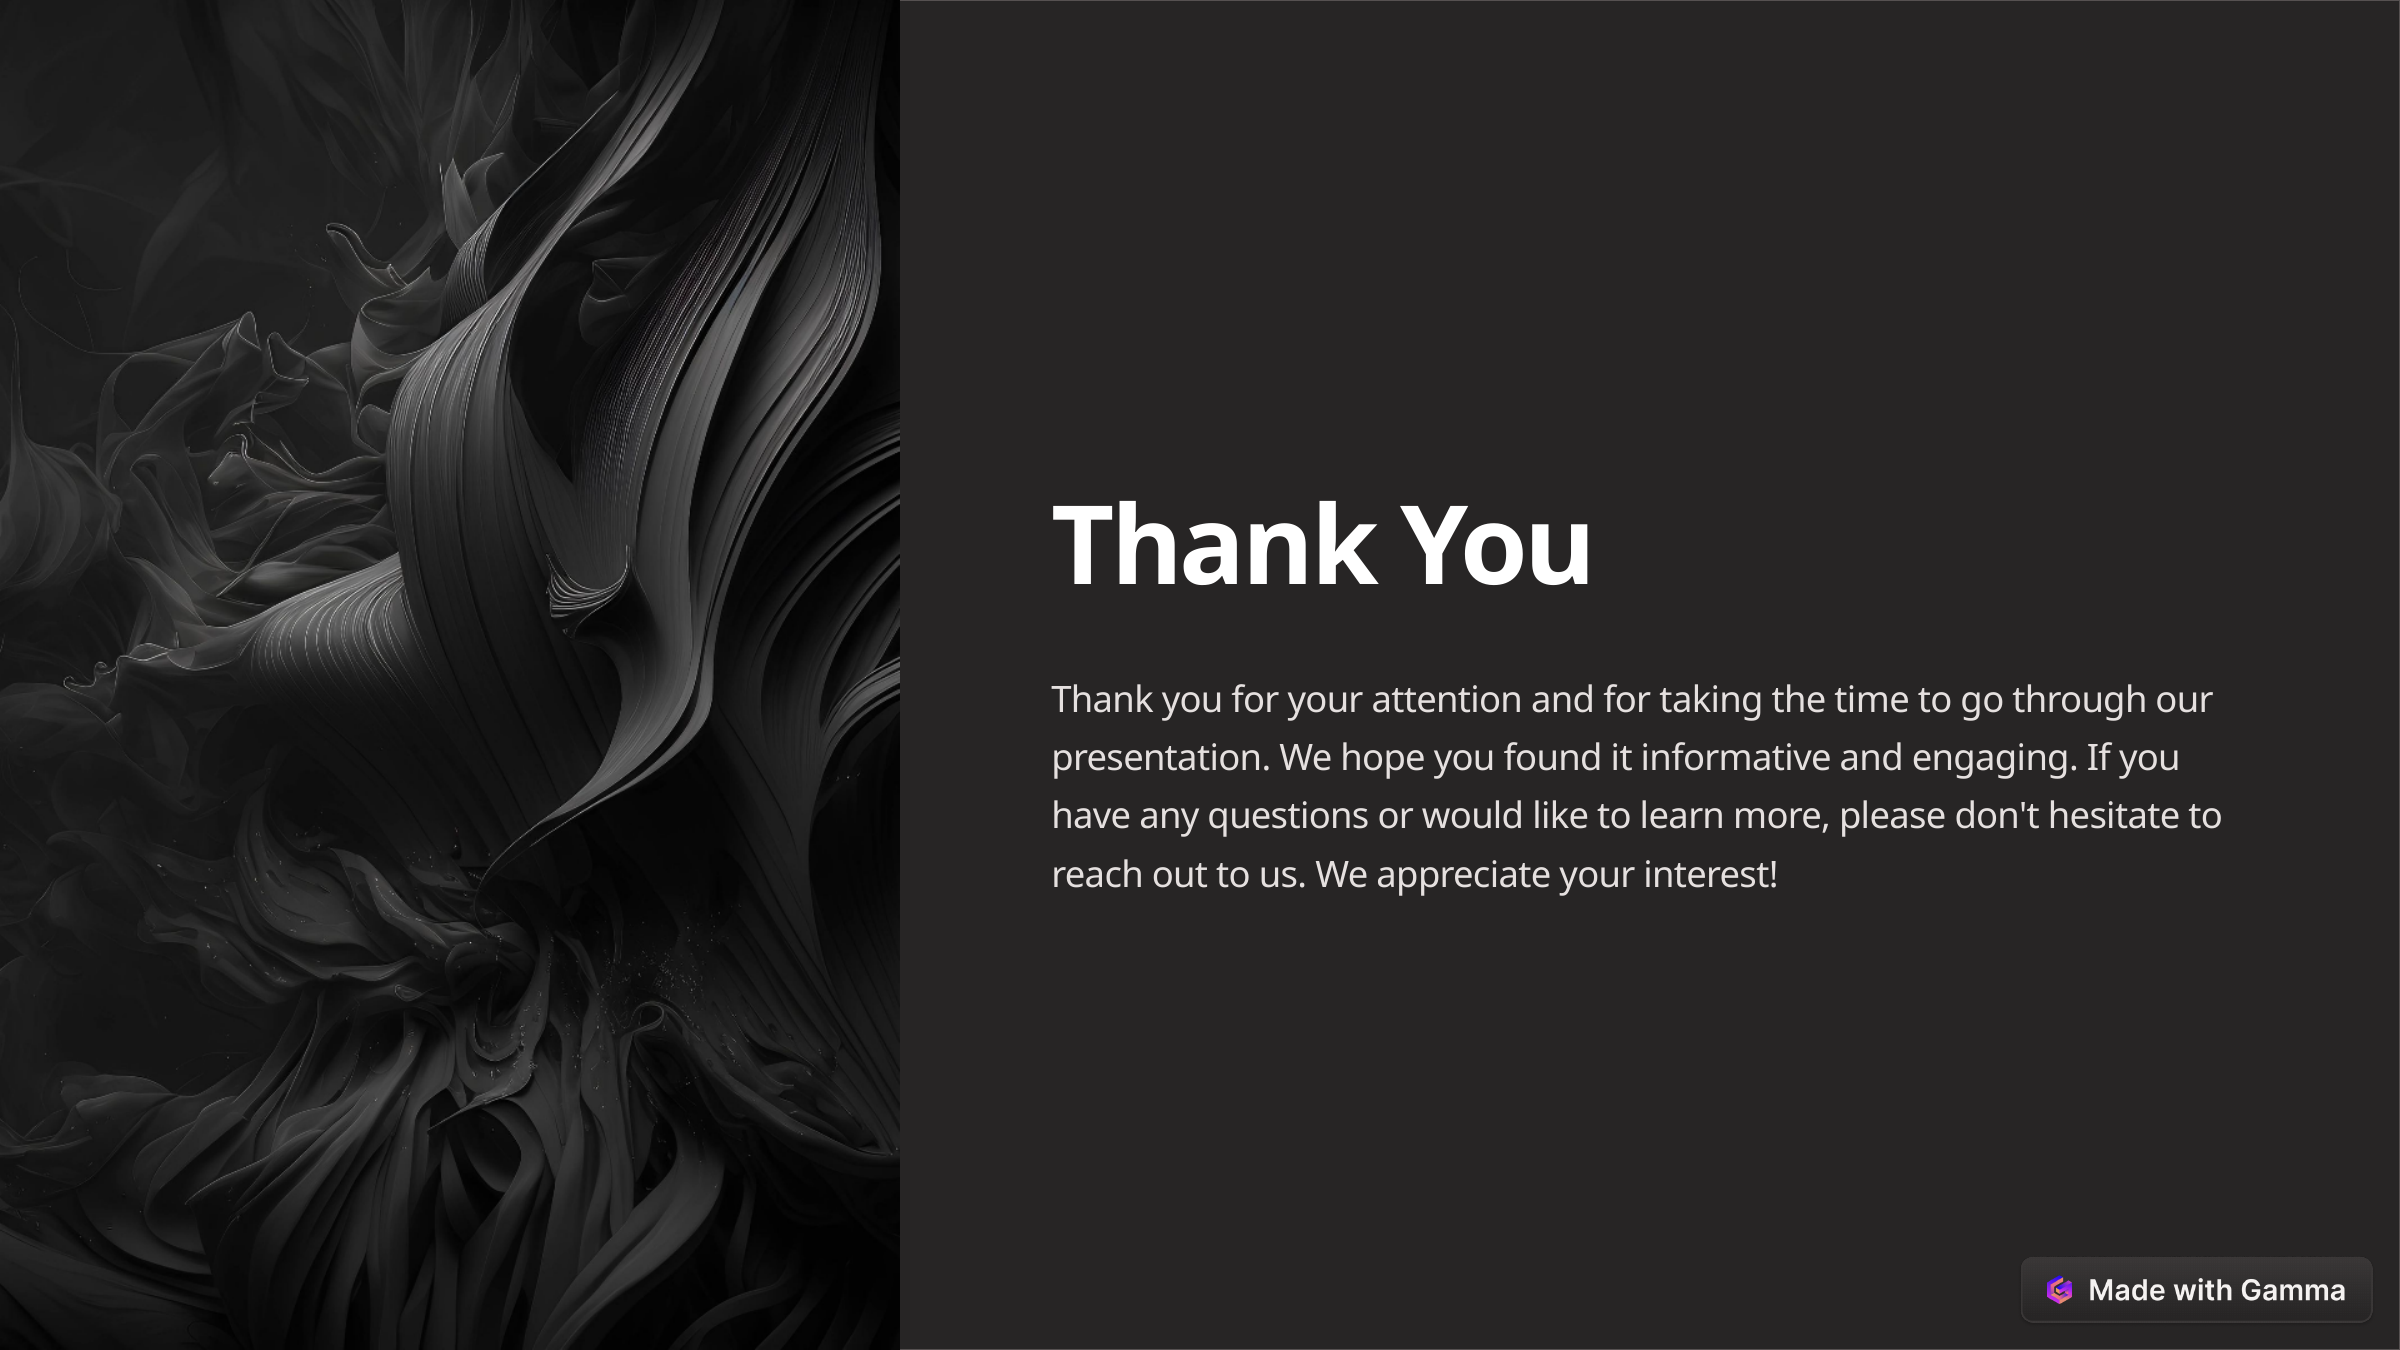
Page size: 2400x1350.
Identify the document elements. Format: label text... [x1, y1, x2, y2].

text_box Thank you for your attention and for taking the time to go through our presentation. We hope you found it informative and engaging. If you have any questions or would like to learn more, please don't hesitate to reach out to us. We appreciate your interest! [1036, 654, 2264, 888]
text_box Thank You [1036, 462, 1912, 600]
picture [0, 0, 900, 1350]
text_box [900, 0, 2400, 1350]
picture [2008, 1244, 2385, 1335]
